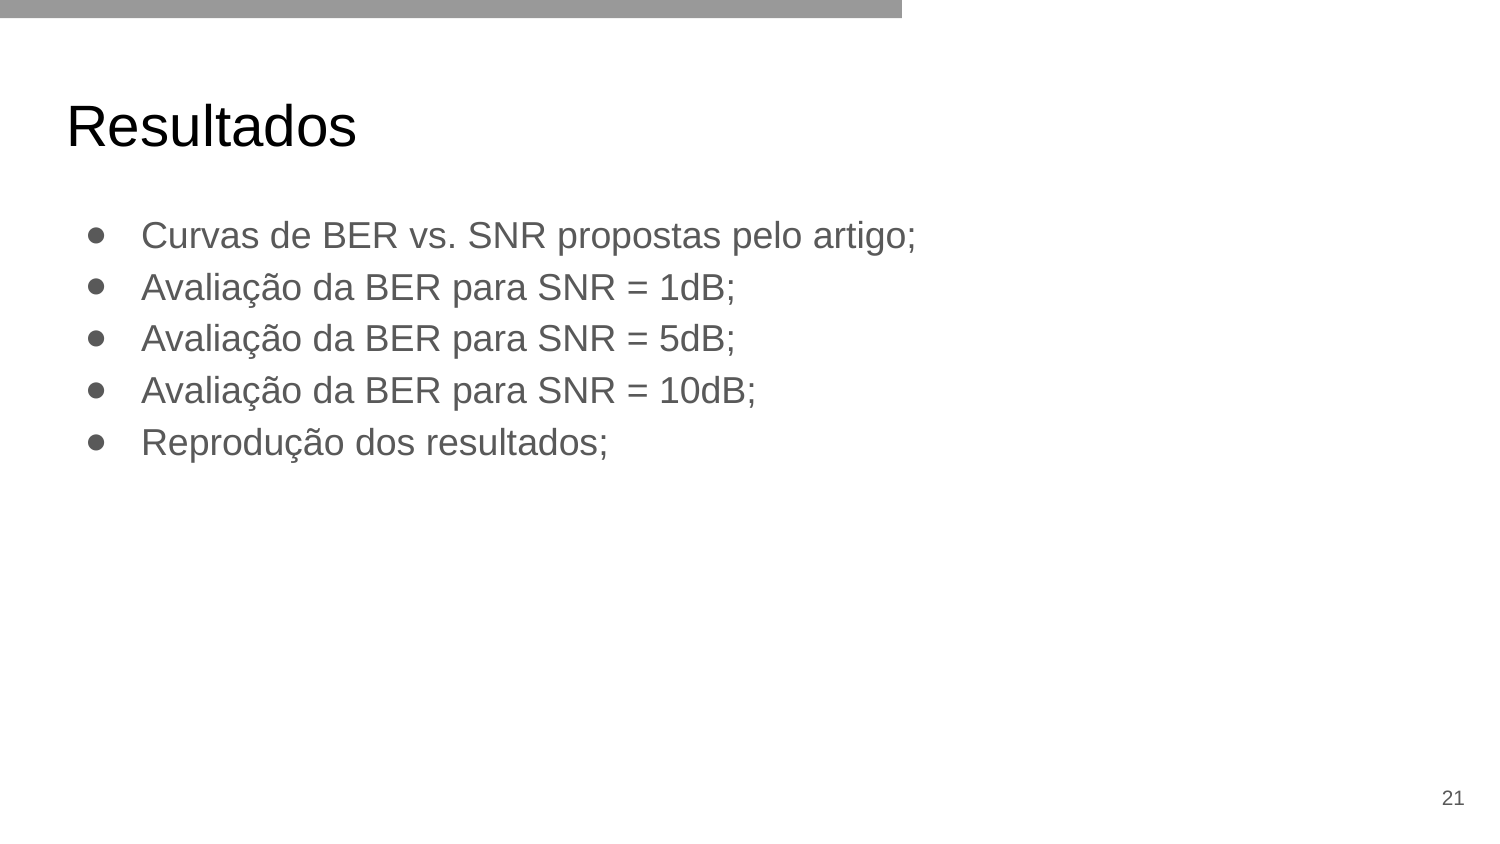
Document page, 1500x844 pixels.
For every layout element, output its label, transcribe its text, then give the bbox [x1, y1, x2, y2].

slide_number ‹#› [1389, 764, 1480, 830]
list Curvas de BER vs. SNR propostas pelo artigo; Avaliação da BER para SNR = 1dB; Avaliação da BER para SNR = 5dB; Avaliação da BER para SNR = 10dB; Reprodução dos resultados; [51, 189, 1045, 750]
title Resultados [51, 72, 1449, 167]
text_box [0, 0, 902, 19]
